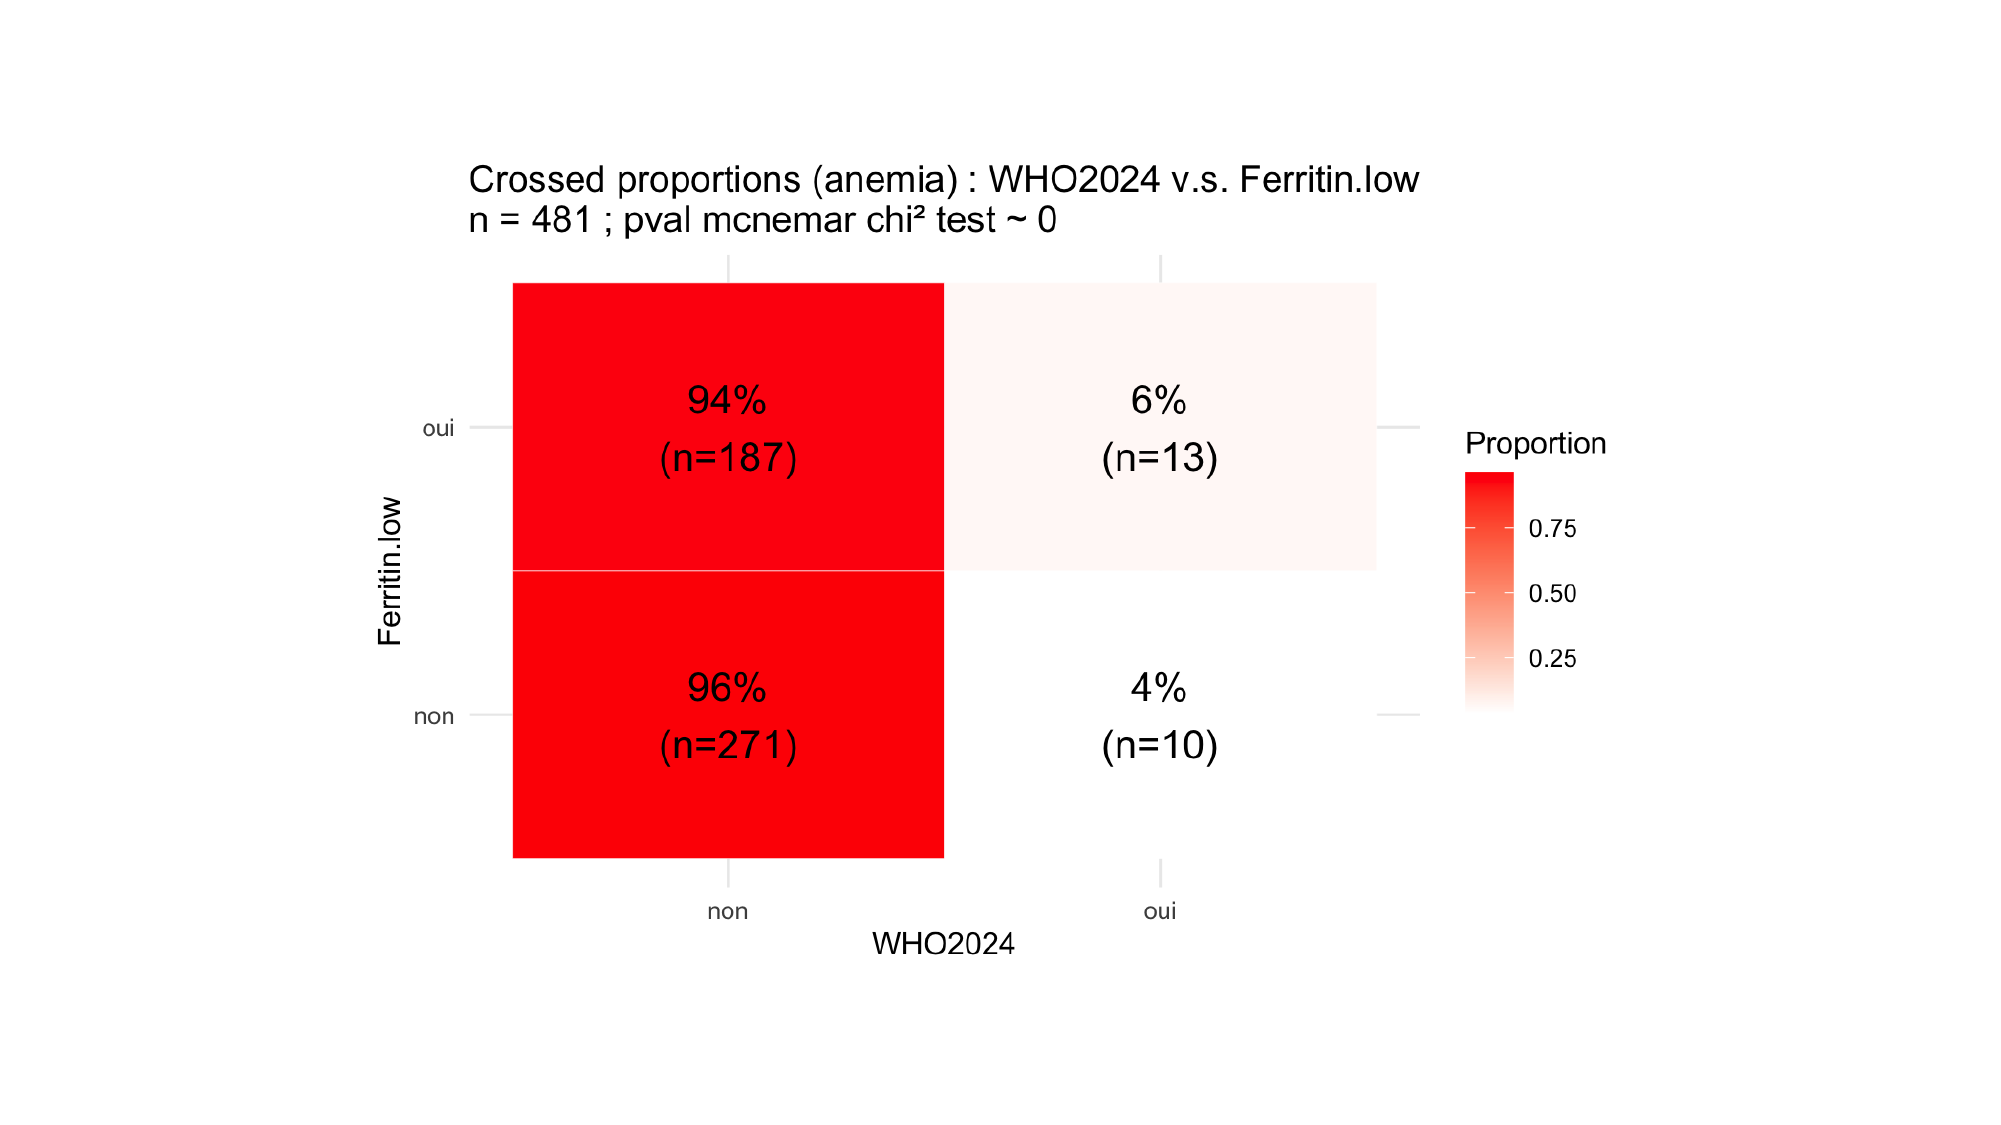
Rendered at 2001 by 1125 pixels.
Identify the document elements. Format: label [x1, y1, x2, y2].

picture [361, 150, 1638, 975]
